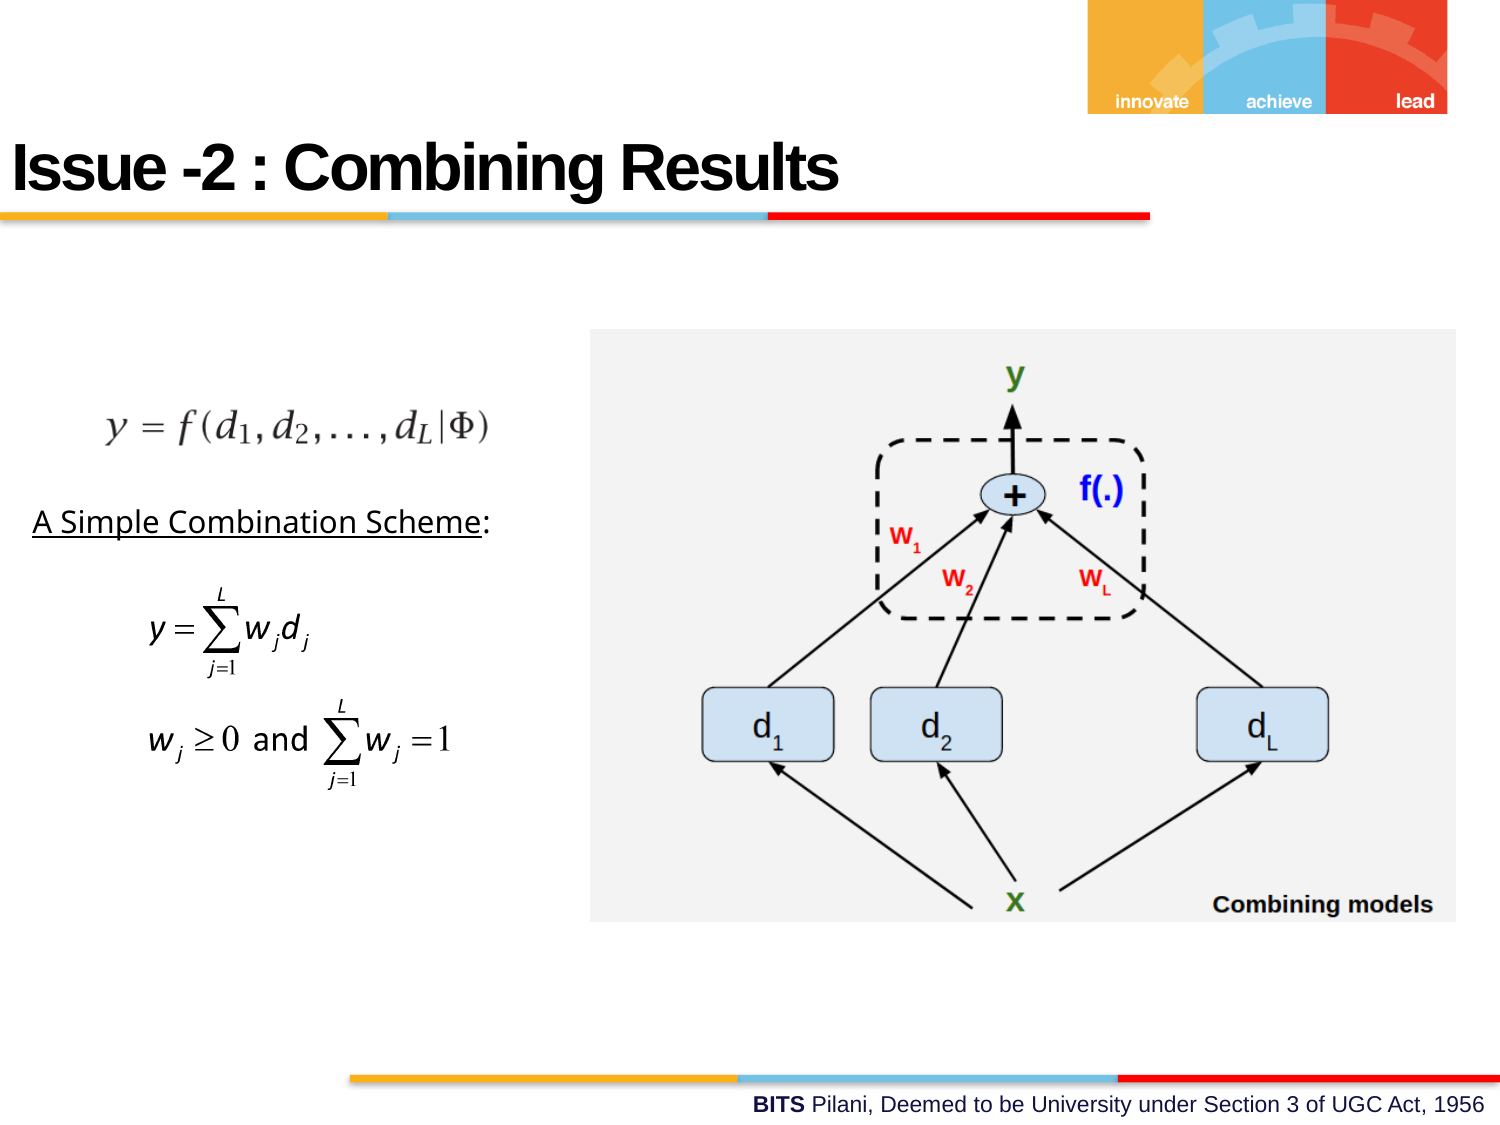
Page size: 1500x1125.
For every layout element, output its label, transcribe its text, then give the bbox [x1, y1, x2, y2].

list [49, 24, 1088, 160]
picture [1087, 0, 1448, 114]
text_box A Simple Combination Scheme: [21, 324, 618, 894]
picture [590, 329, 1456, 922]
picture [142, 576, 458, 799]
picture [84, 387, 514, 463]
title Issue -2 : Combining Results Base Learners [0, 160, 1147, 255]
